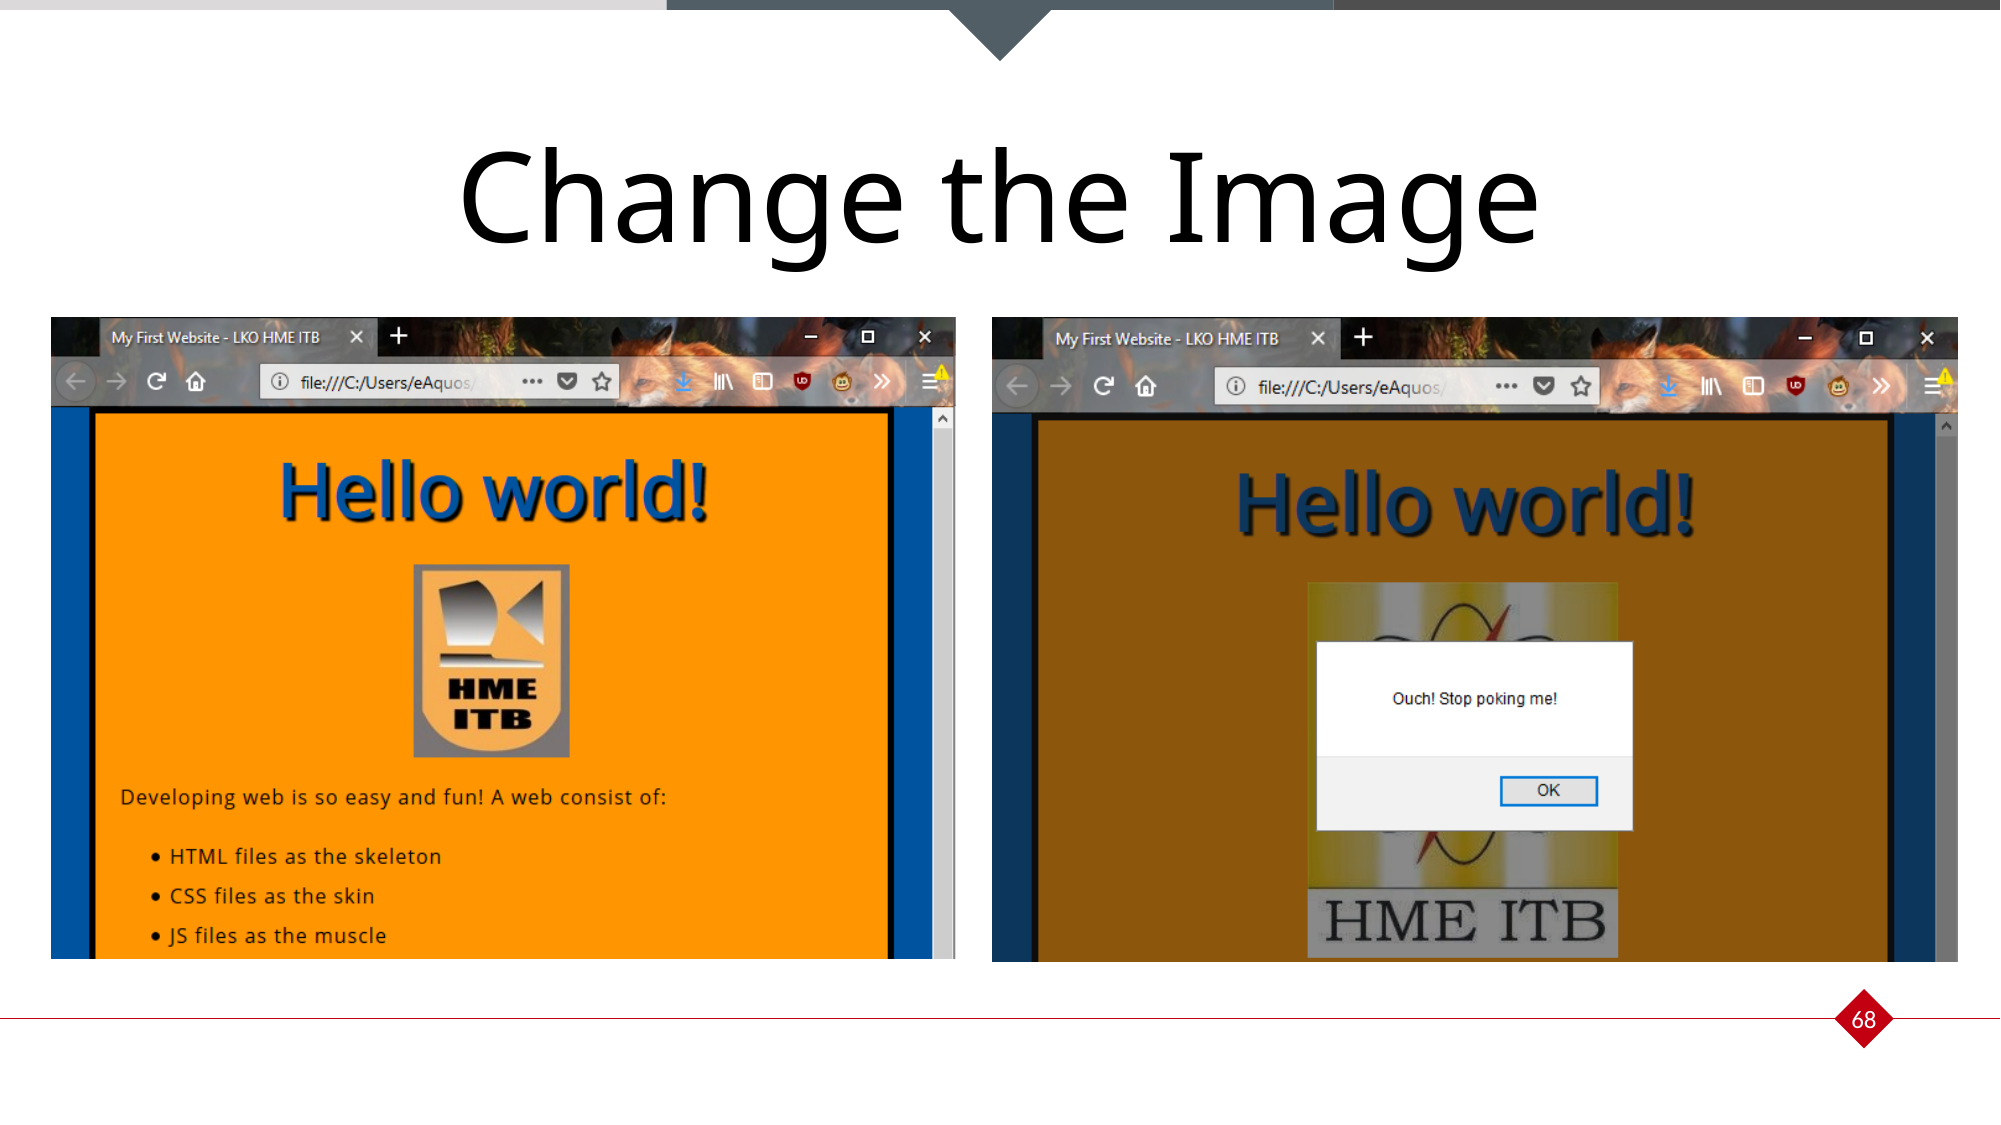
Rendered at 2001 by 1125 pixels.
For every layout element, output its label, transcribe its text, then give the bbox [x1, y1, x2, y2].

text_box Change the Image [137, 59, 1863, 278]
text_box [0, 0, 2000, 46]
text_box [137, 286, 1891, 1025]
picture [51, 317, 956, 959]
picture [991, 317, 1958, 962]
